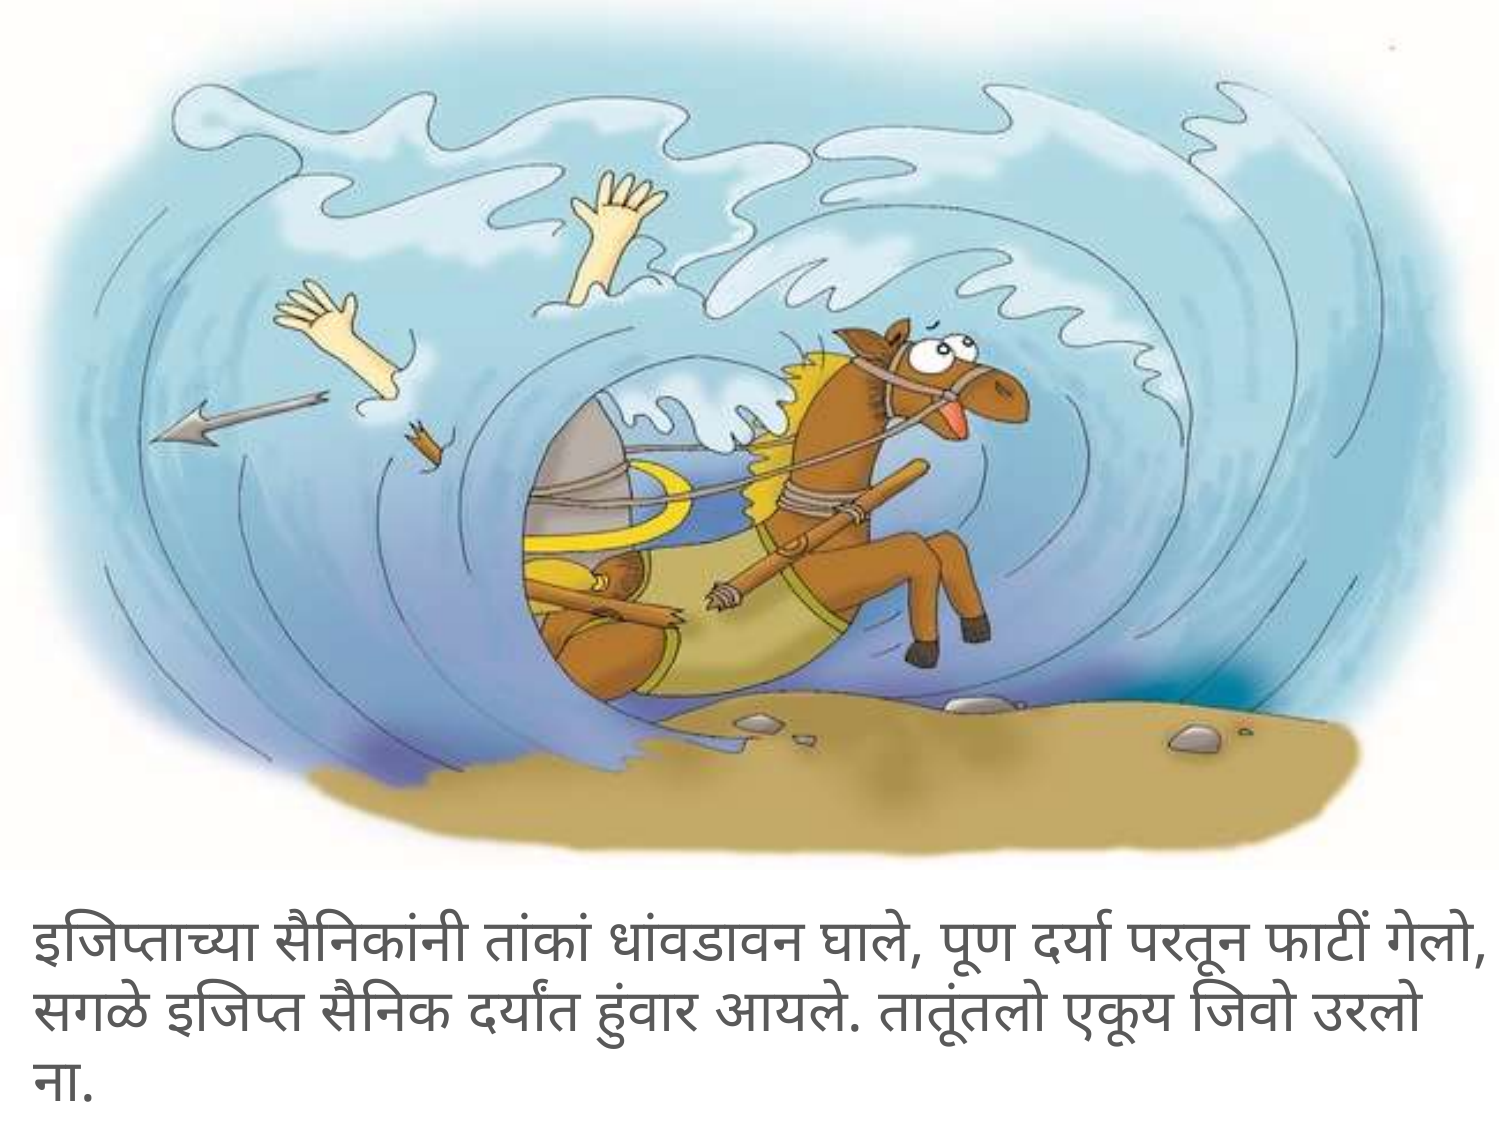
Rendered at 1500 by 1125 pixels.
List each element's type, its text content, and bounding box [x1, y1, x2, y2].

text_box इजिप्ताच्या सैनिकांनी तांकां धांवडावन घाले, पूण दर्या परतून फाटीं गेलो, सगळे इजिप्त सैनिक दर्यांत हुंवार आयले. तातूंतलो एकूय जिवो उरलो ना. [18, 895, 1500, 1121]
picture [0, 0, 1500, 870]
